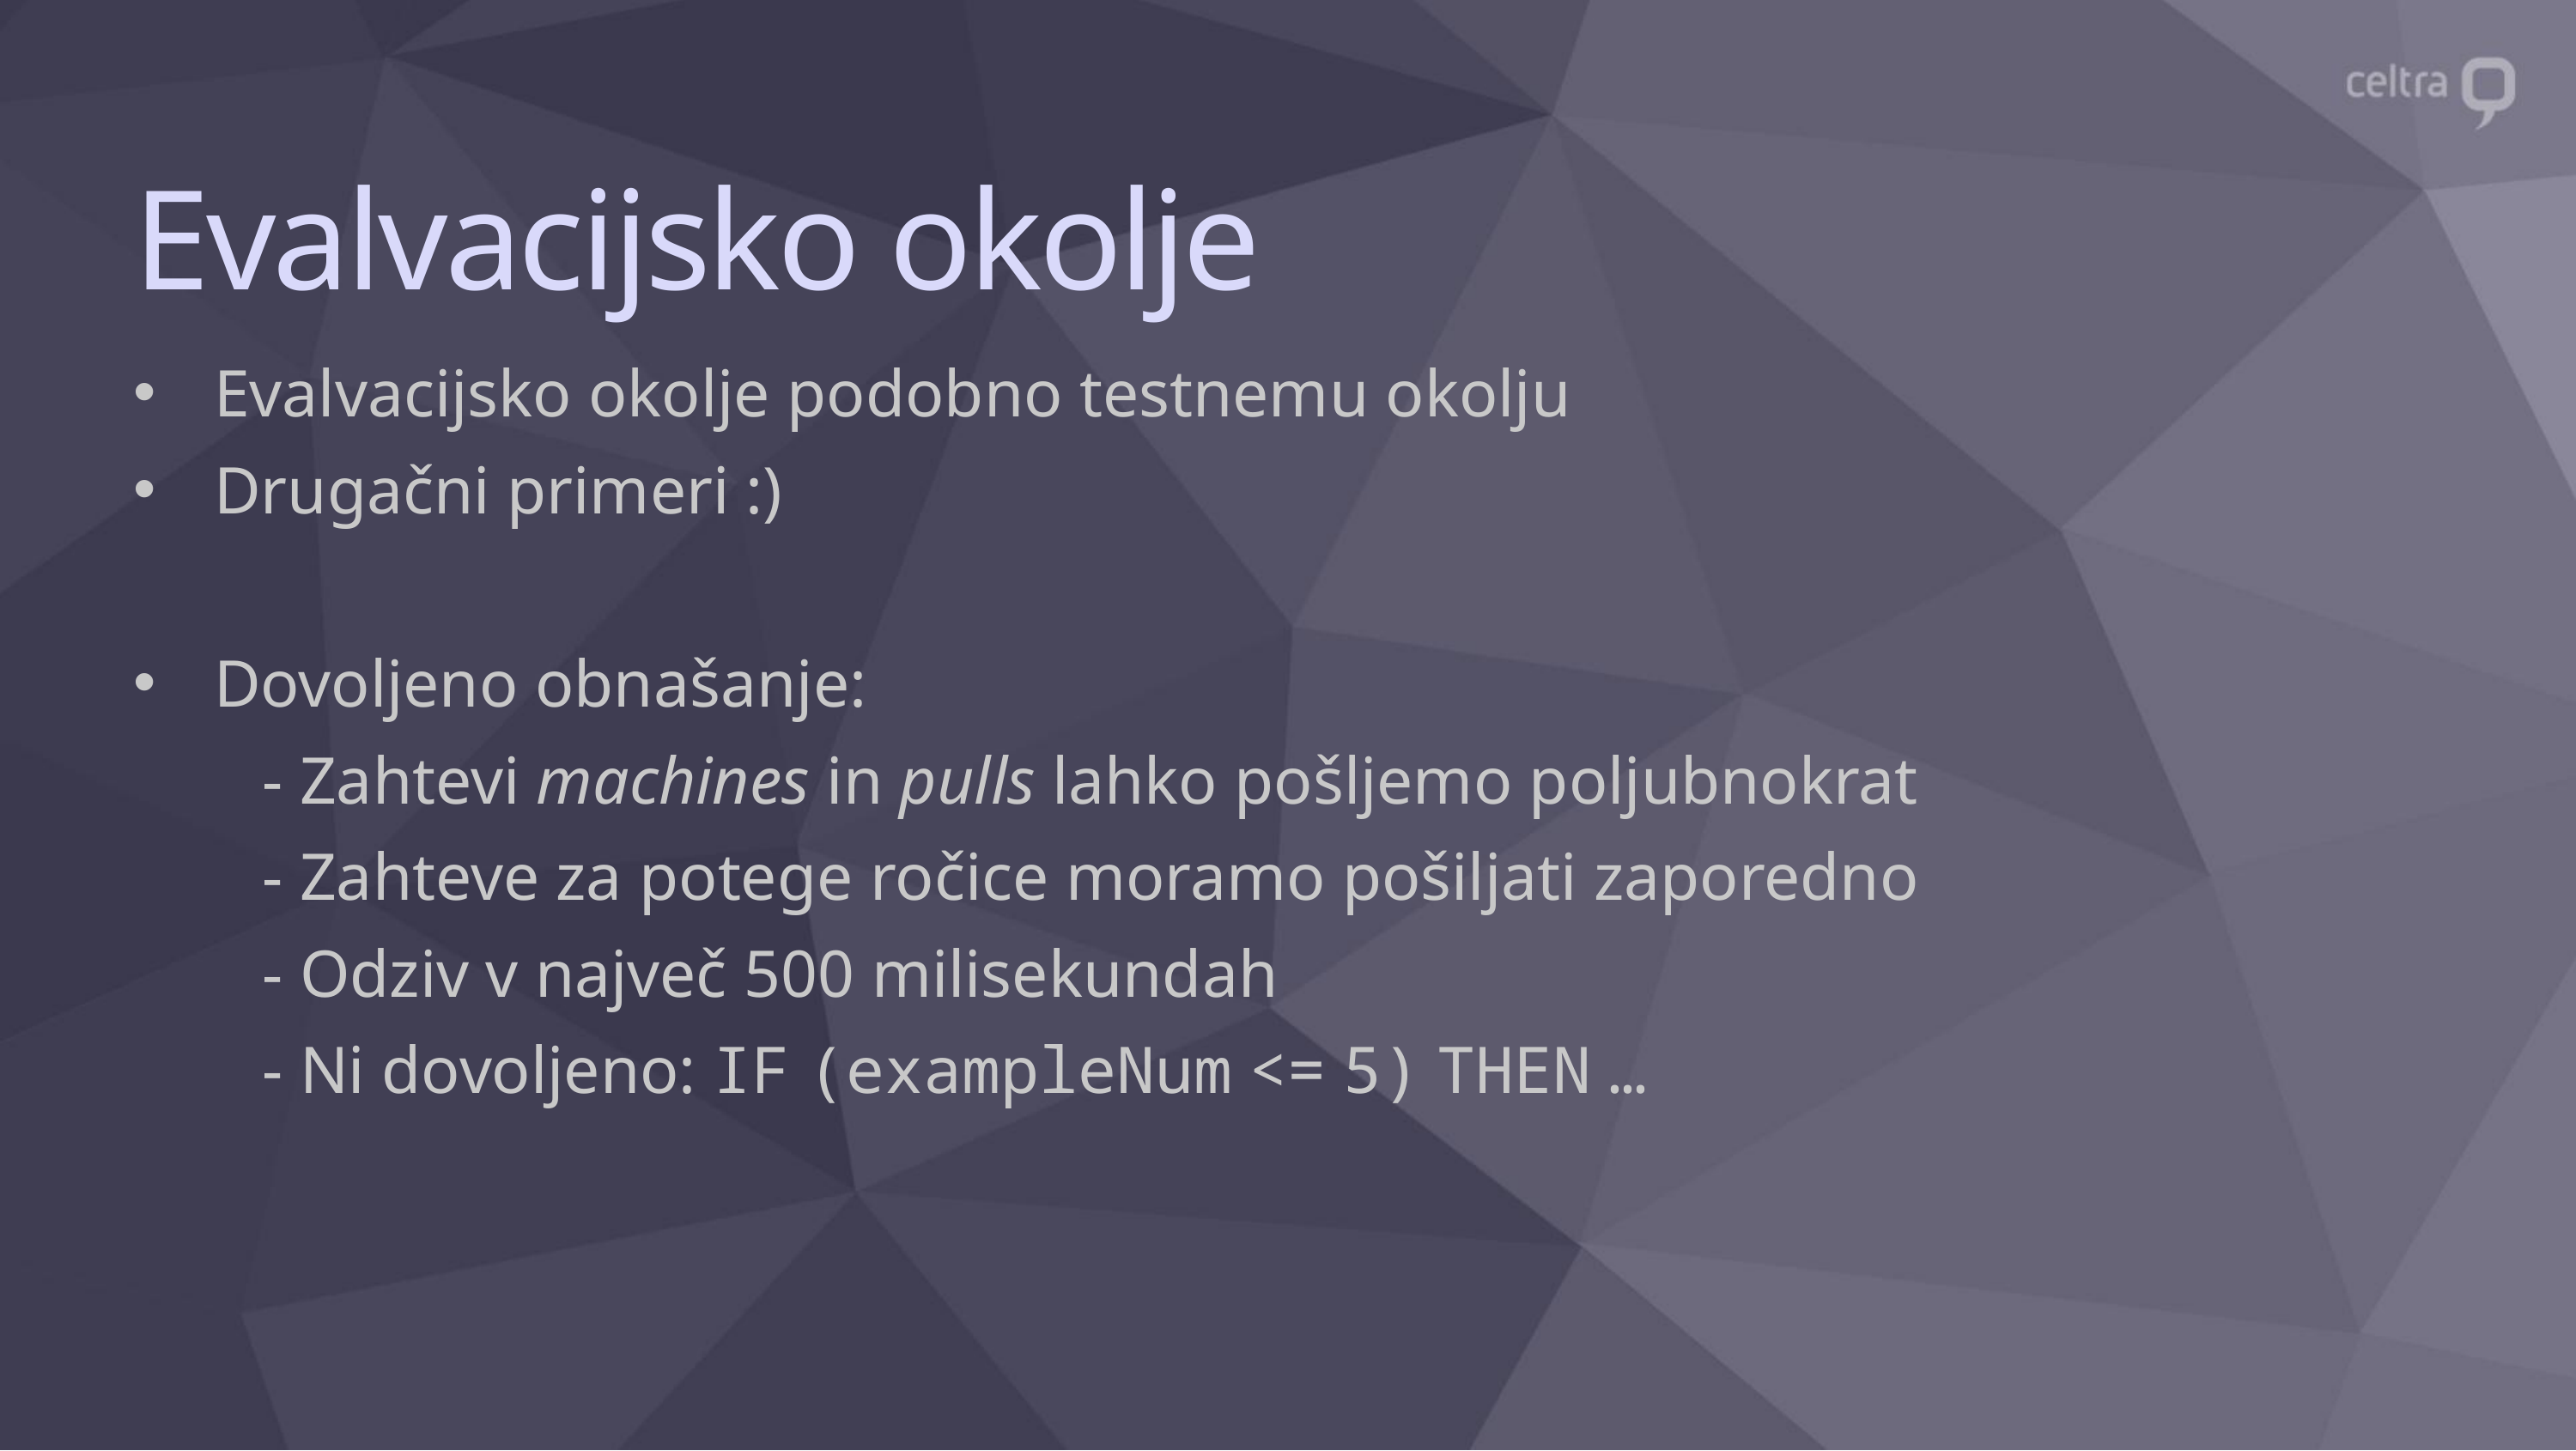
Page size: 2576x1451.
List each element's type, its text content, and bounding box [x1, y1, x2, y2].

picture [0, 0, 2576, 1450]
subtitle Evalvacijsko okolje podobno testnemu okolju Drugačni primeri :) Dovoljeno obnašanje: - Zahtevi machines in pulls lahko pošljemo poljubnokrat - Zahteve za potege ročice moramo pošiljati zaporedno - Odziv v največ 500 milisekundah - Ni dovoljeno: IF (exampleNum <= 5) THEN … [120, 348, 2576, 1229]
title Evalvacijsko okolje [120, 145, 2458, 338]
